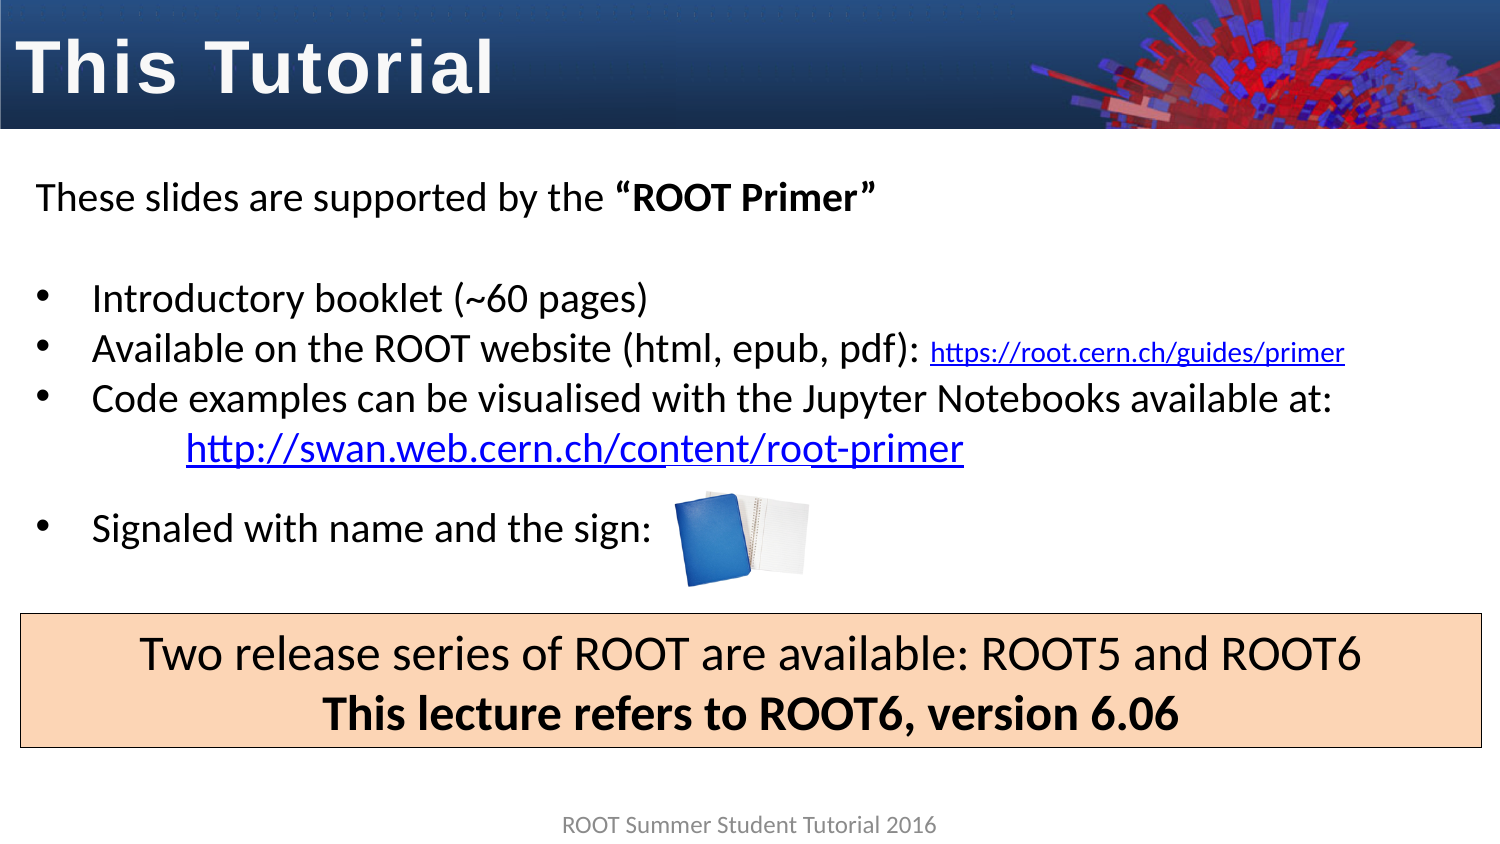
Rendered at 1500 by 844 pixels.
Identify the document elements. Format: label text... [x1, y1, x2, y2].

footer ROOT Summer Student Tutorial 2016 [512, 800, 988, 844]
text_box Two release series of ROOT are available: ROOT5 and ROOT6 This lecture refers to ROOT6, version 6.06 [20, 613, 1482, 748]
text_box These slides are supported by the “ROOT Primer” Introductory booklet (~60 pages) Available on the ROOT website (html, epub, pdf): https://root.cern.ch/guides/primer Code examples can be visualised with the Jupyter Notebooks available at: http://swan.web.cern.ch/content/root-primer Signaled with name and the sign: [20, 162, 1442, 658]
picture [666, 466, 811, 611]
text_box This Tutorial [0, 0, 1500, 129]
